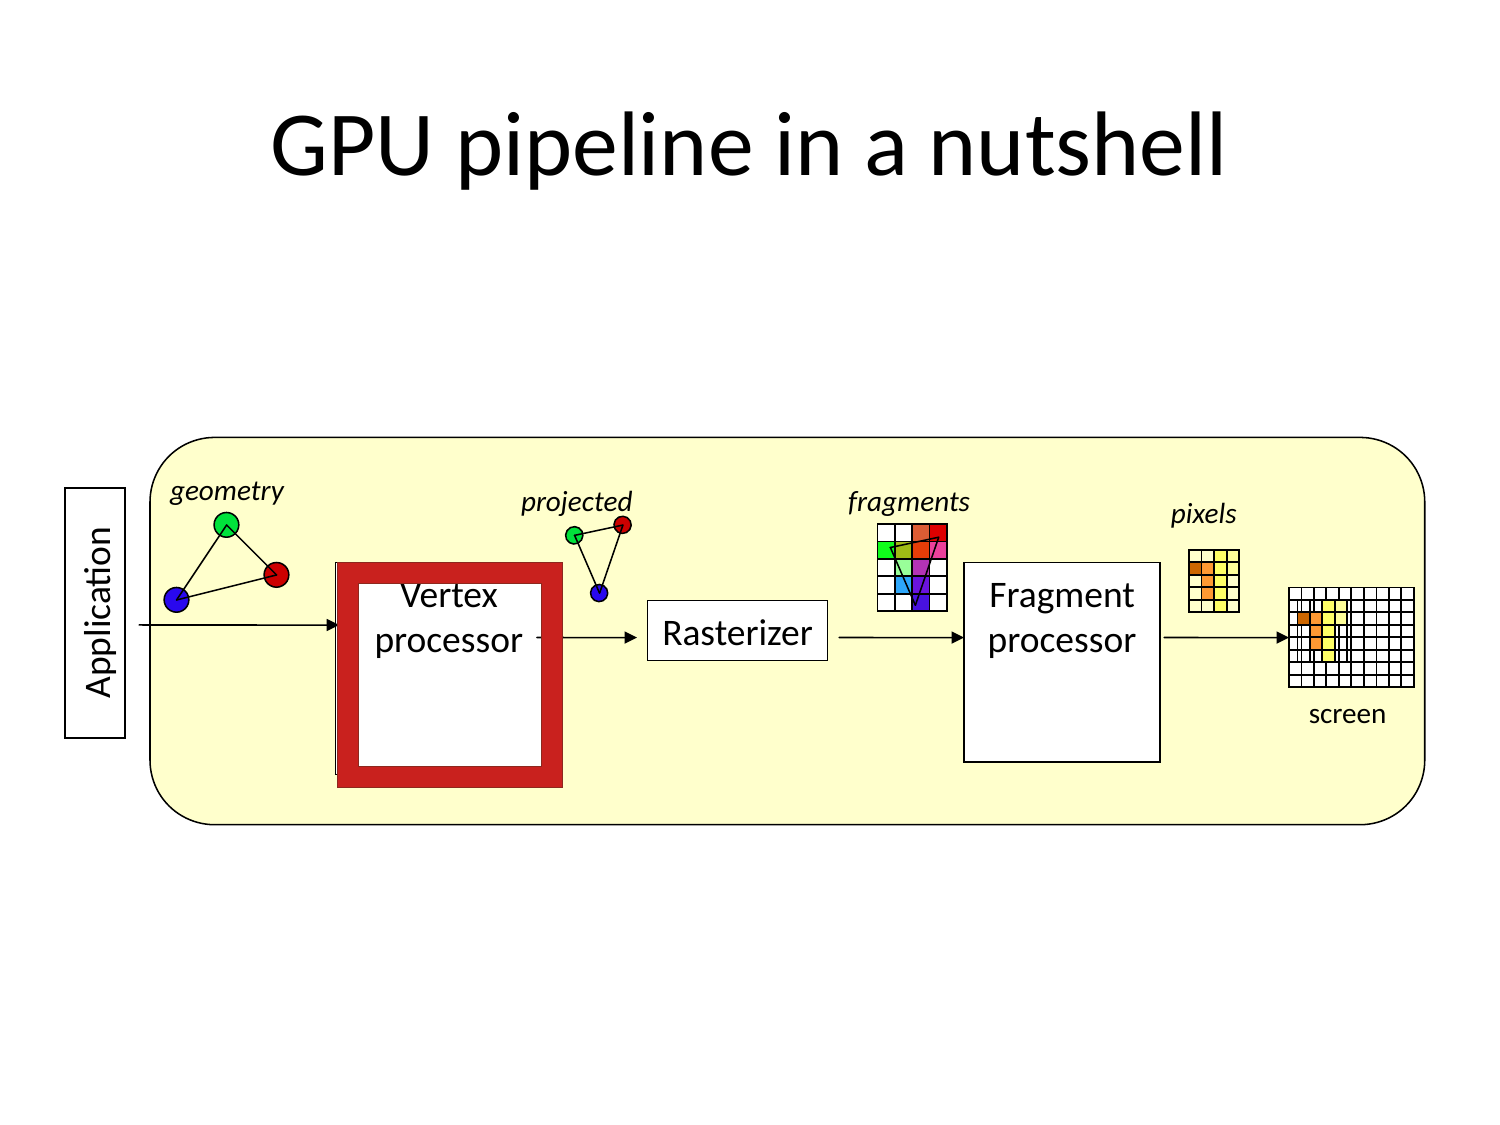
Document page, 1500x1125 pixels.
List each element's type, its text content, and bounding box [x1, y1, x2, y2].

text_box Rasterizer [647, 600, 828, 661]
text_box geometry [155, 464, 299, 514]
text_box GPU pipeline in a nutshell [74, 45, 1425, 233]
text_box fragments [833, 474, 986, 525]
text_box [150, 437, 1425, 825]
text_box [563, 631, 637, 644]
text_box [562, 512, 635, 606]
text_box projected [506, 474, 648, 525]
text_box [1288, 587, 1415, 688]
text_box [1164, 631, 1283, 644]
text_box [337, 562, 563, 788]
text_box Vertex processor [359, 584, 541, 766]
text_box Application [65, 487, 125, 738]
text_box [1188, 549, 1240, 613]
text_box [877, 523, 948, 612]
text_box [839, 631, 965, 644]
text_box screen [1293, 696, 1402, 738]
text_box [163, 512, 289, 613]
text_box [139, 618, 337, 632]
text_box Fragment processor [964, 562, 1161, 763]
text_box pixels [1156, 487, 1252, 538]
